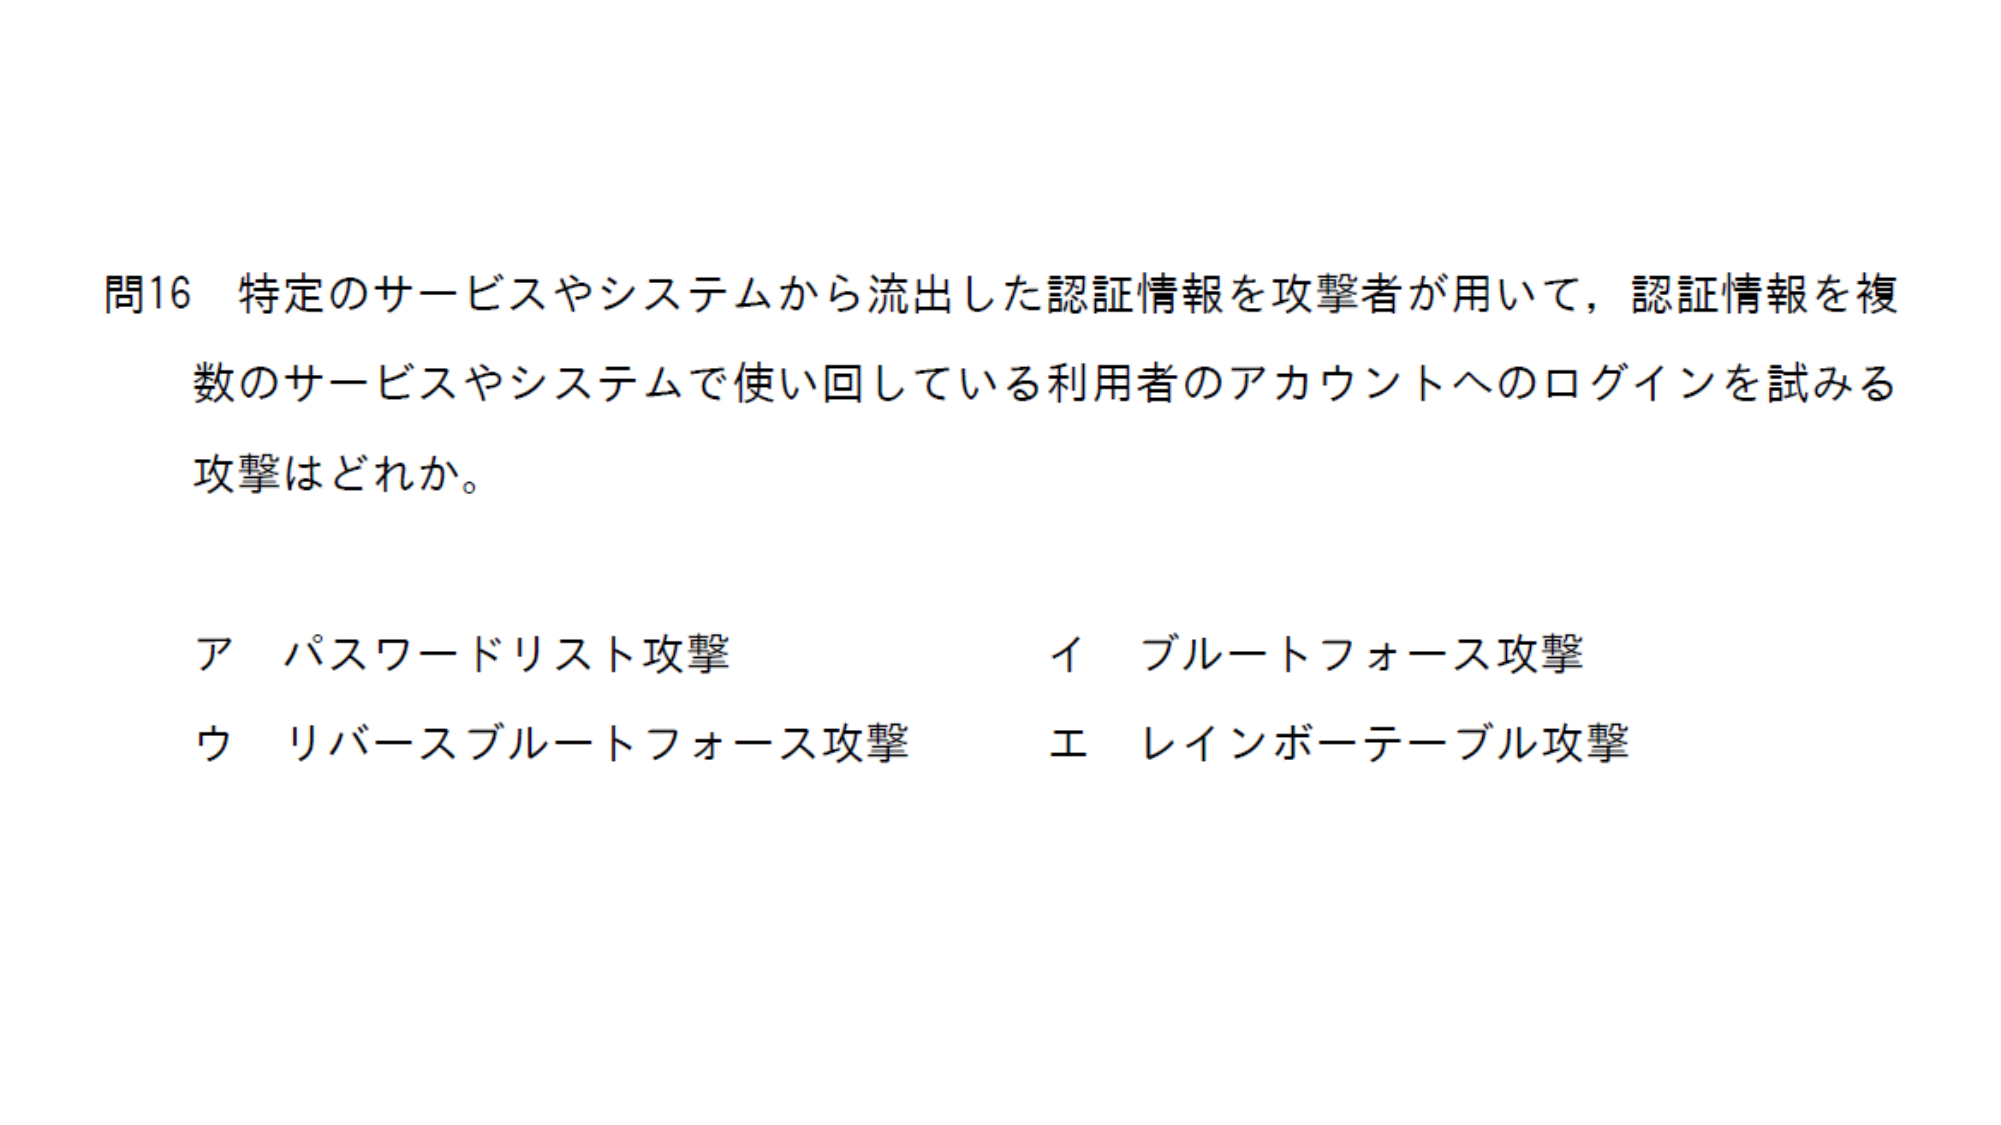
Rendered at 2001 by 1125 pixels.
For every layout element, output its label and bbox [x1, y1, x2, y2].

picture [83, 247, 1917, 808]
